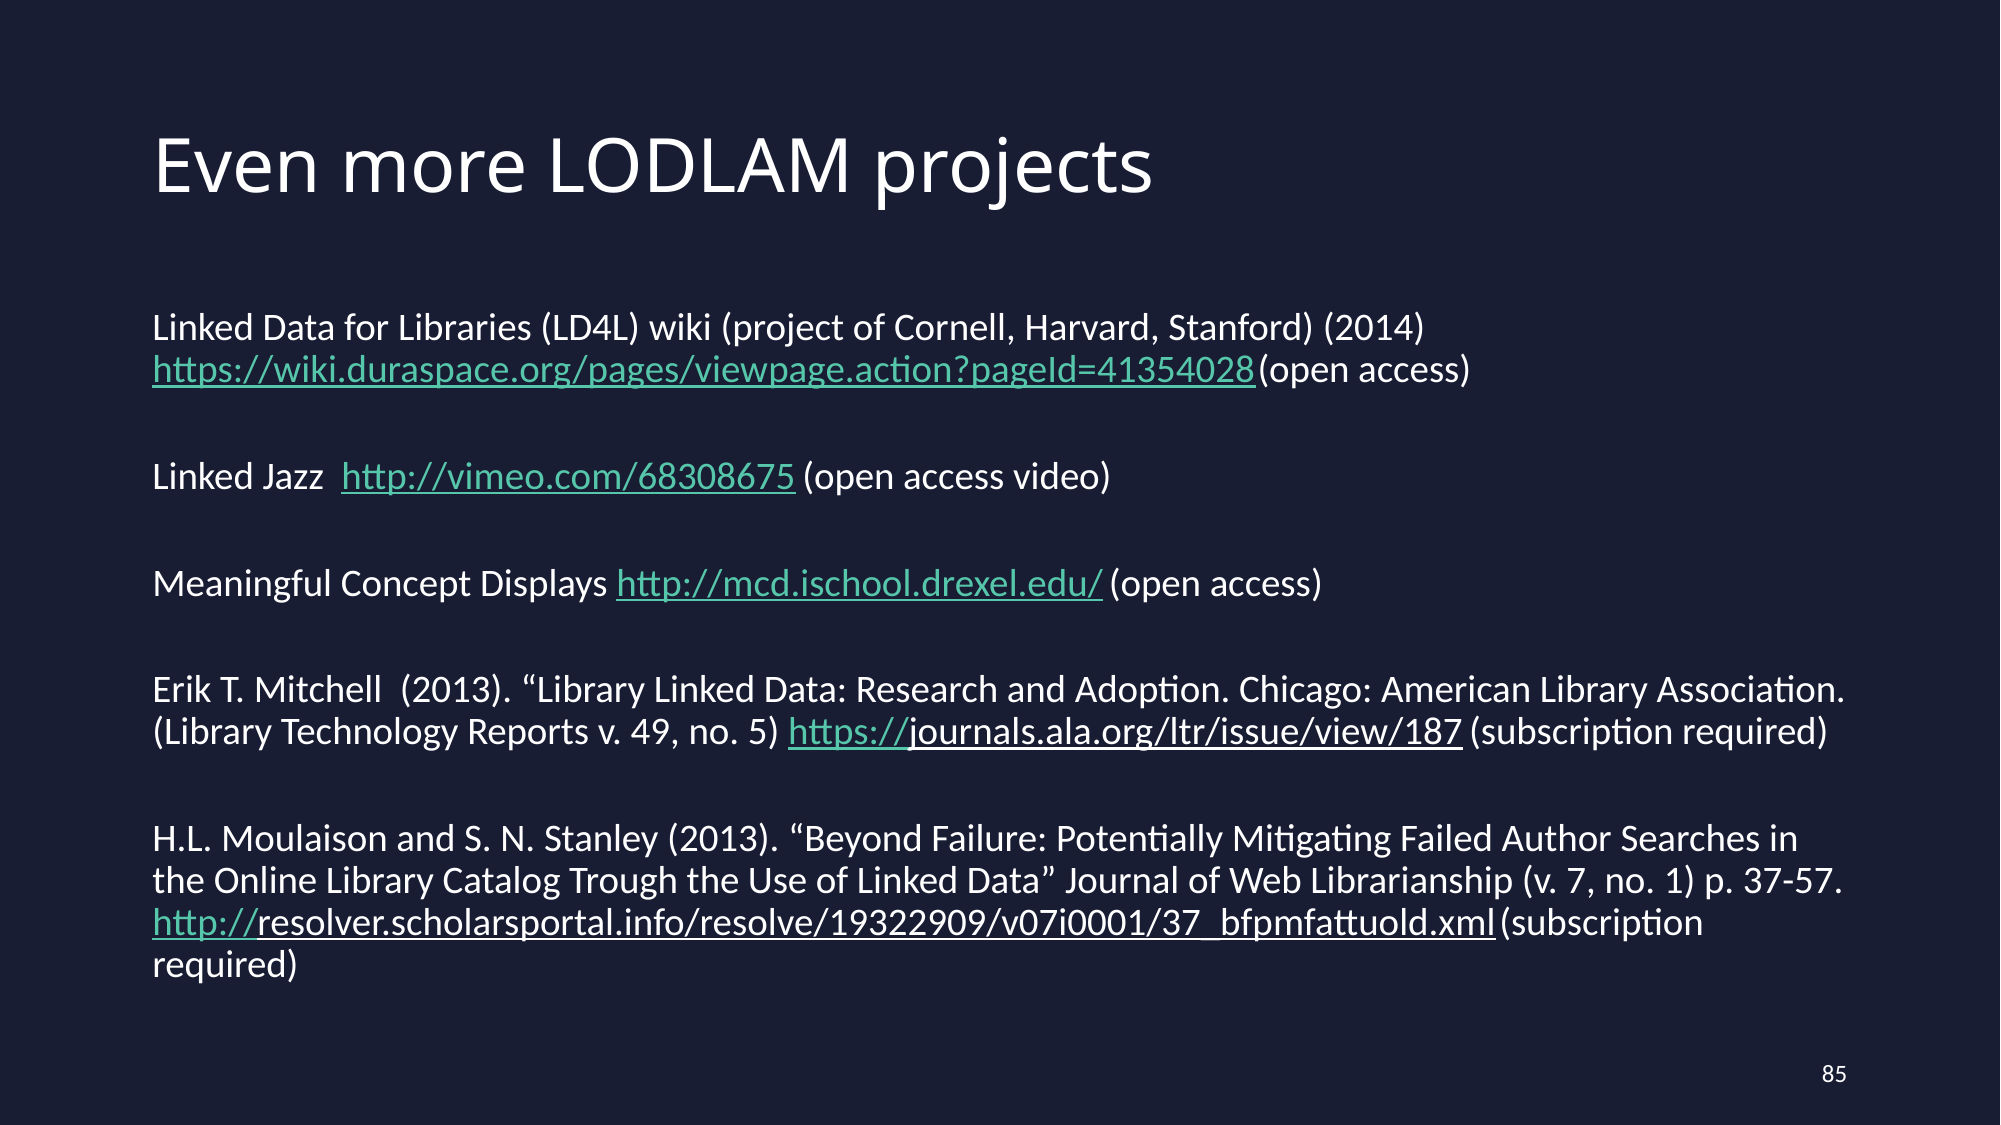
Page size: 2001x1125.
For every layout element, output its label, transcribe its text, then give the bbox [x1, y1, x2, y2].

list Linked Data for Libraries (LD4L) wiki (project of Cornell, Harvard, Stanford) (2014) https://wiki.duraspace.org/pages/viewpage.action?pageId=41354028 (open access) Linked Jazz http://vimeo.com/68308675 (open access video) Meaningful Concept Displays http://mcd.ischool.drexel.edu/ (open access) Erik T. Mitchell (2013). “Library Linked Data: Research and Adoption. Chicago: American Library Association. (Library Technology Reports v. 49, no. 5) https://journals.ala.org/ltr/issue/view/187 (subscription required) H.L. Moulaison and S. N. Stanley (2013). “Beyond Failure: Potentially Mitigating Failed Author Searches in the Online Library Catalog Trough the Use of Linked Data” Journal of Web Librarianship (v. 7, no. 1) p. 37-57. http://resolver.scholarsportal.info/resolve/19322909/v07i0001/37_bfpmfattuold.xml (subscription required) [137, 299, 1863, 1014]
slide_number 85 [1412, 1042, 1863, 1103]
title Even more LODLAM projects [137, 59, 1863, 278]
